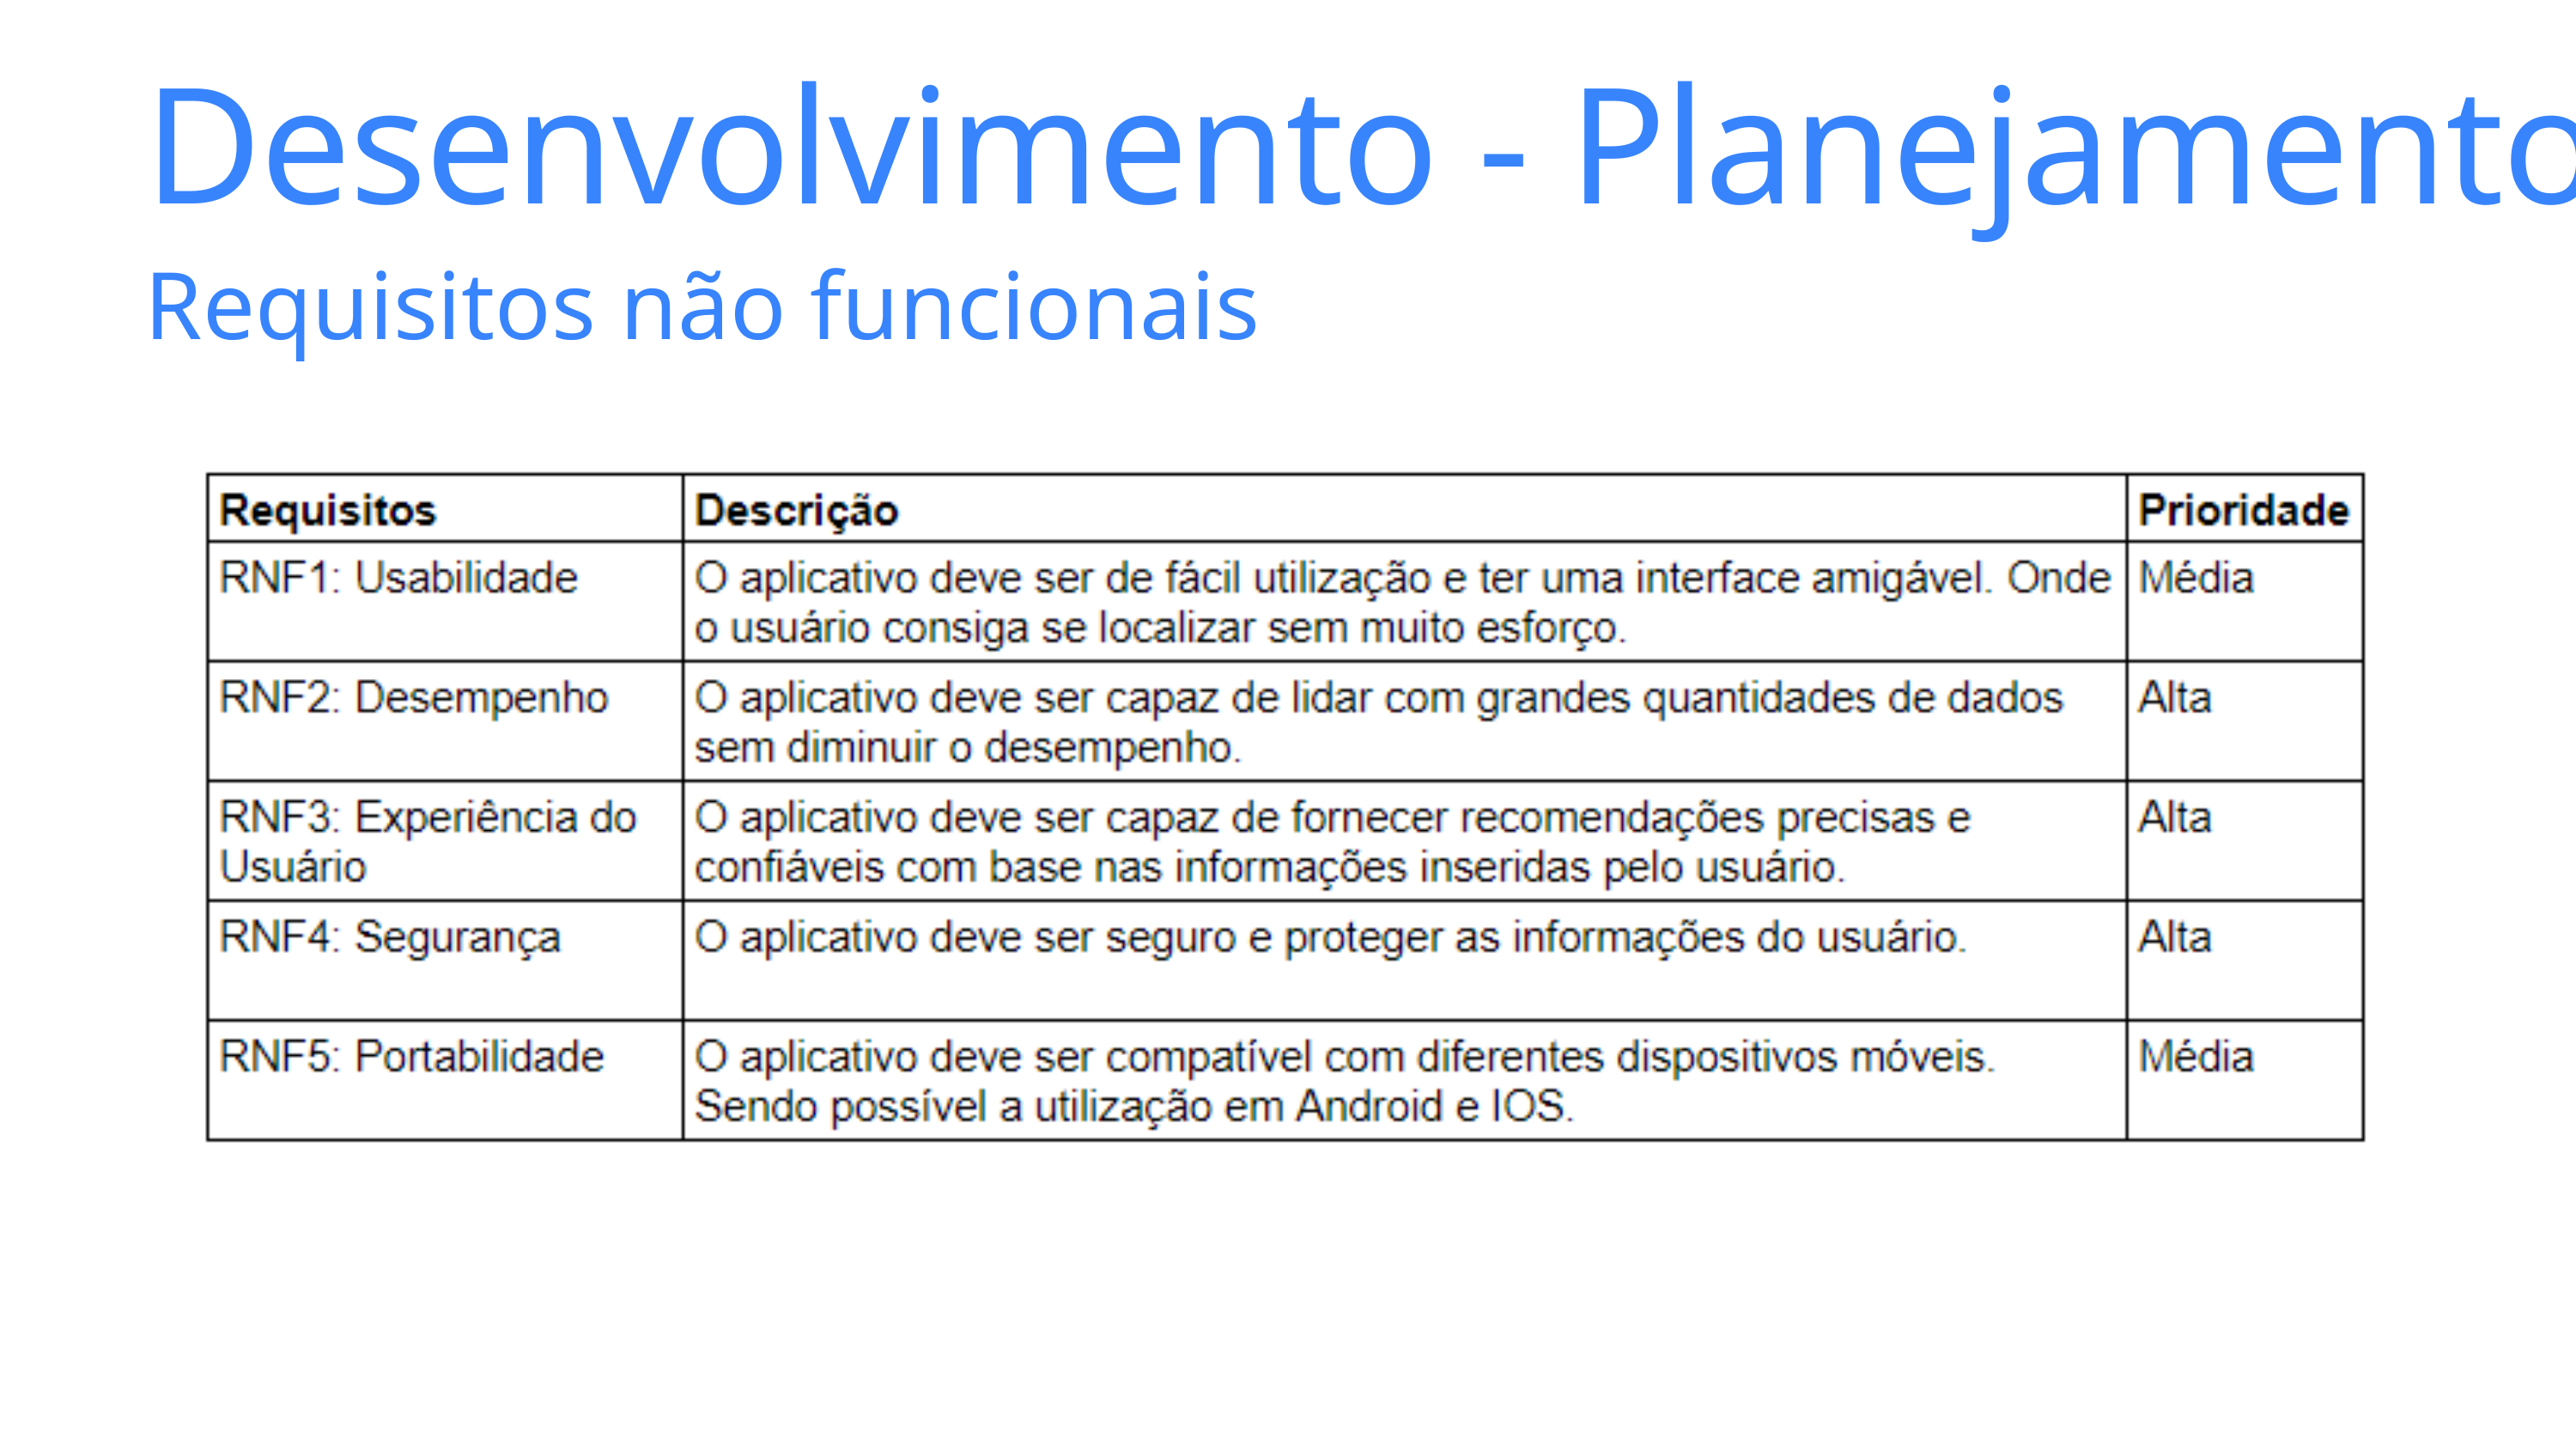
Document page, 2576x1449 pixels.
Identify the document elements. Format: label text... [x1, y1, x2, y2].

text_box Desenvolvimento - Planejamento [144, 58, 2576, 237]
text_box Requisitos não funcionais [144, 237, 1833, 359]
text_box [190, 459, 2386, 1157]
